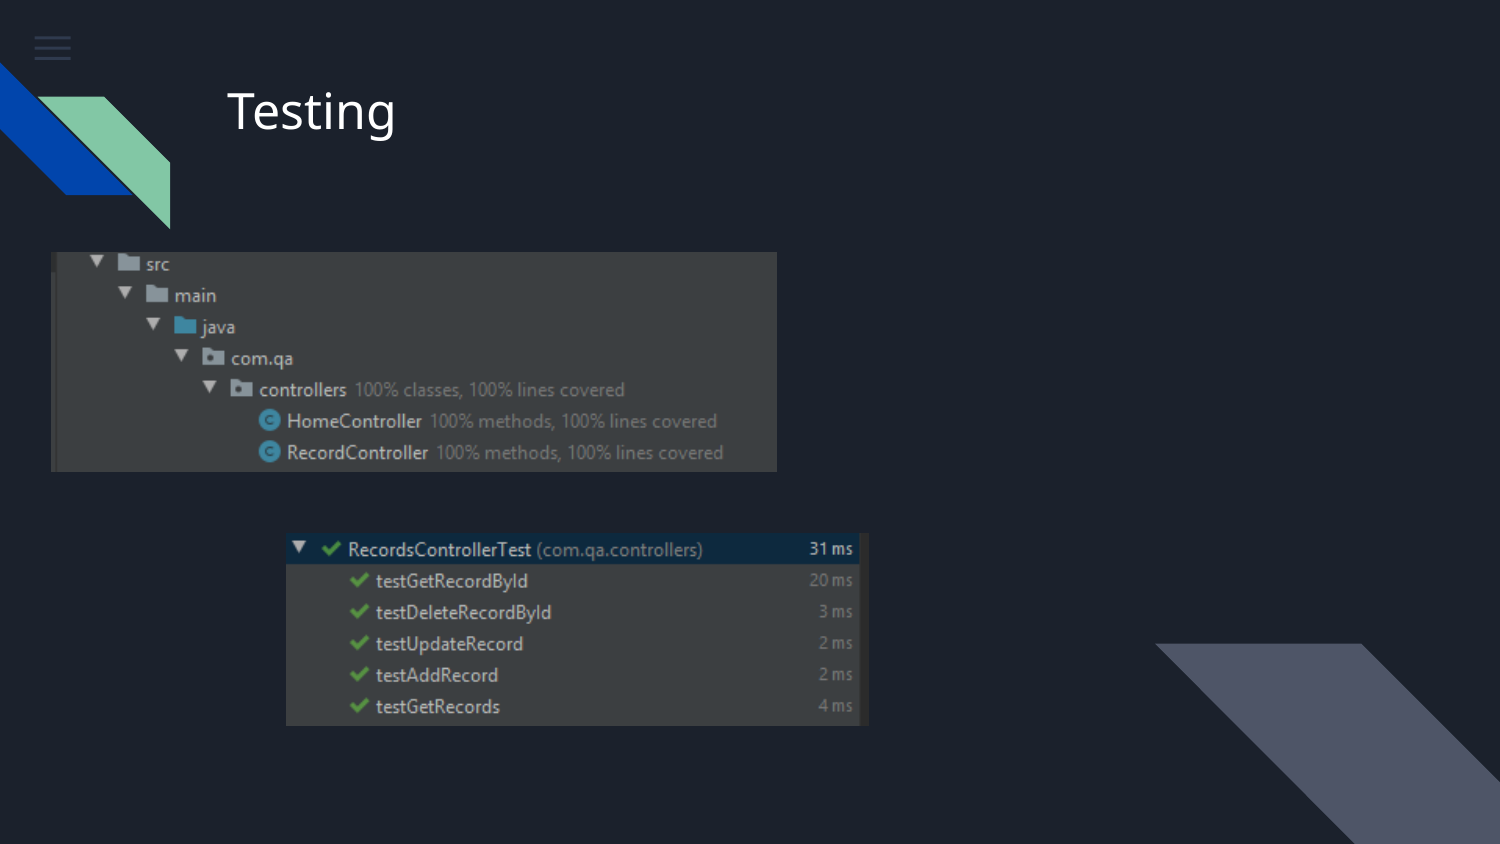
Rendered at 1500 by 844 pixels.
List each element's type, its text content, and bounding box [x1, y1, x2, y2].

title Testing [212, 64, 836, 310]
text_box [1154, 643, 1500, 844]
picture [285, 532, 870, 726]
picture [51, 252, 778, 472]
